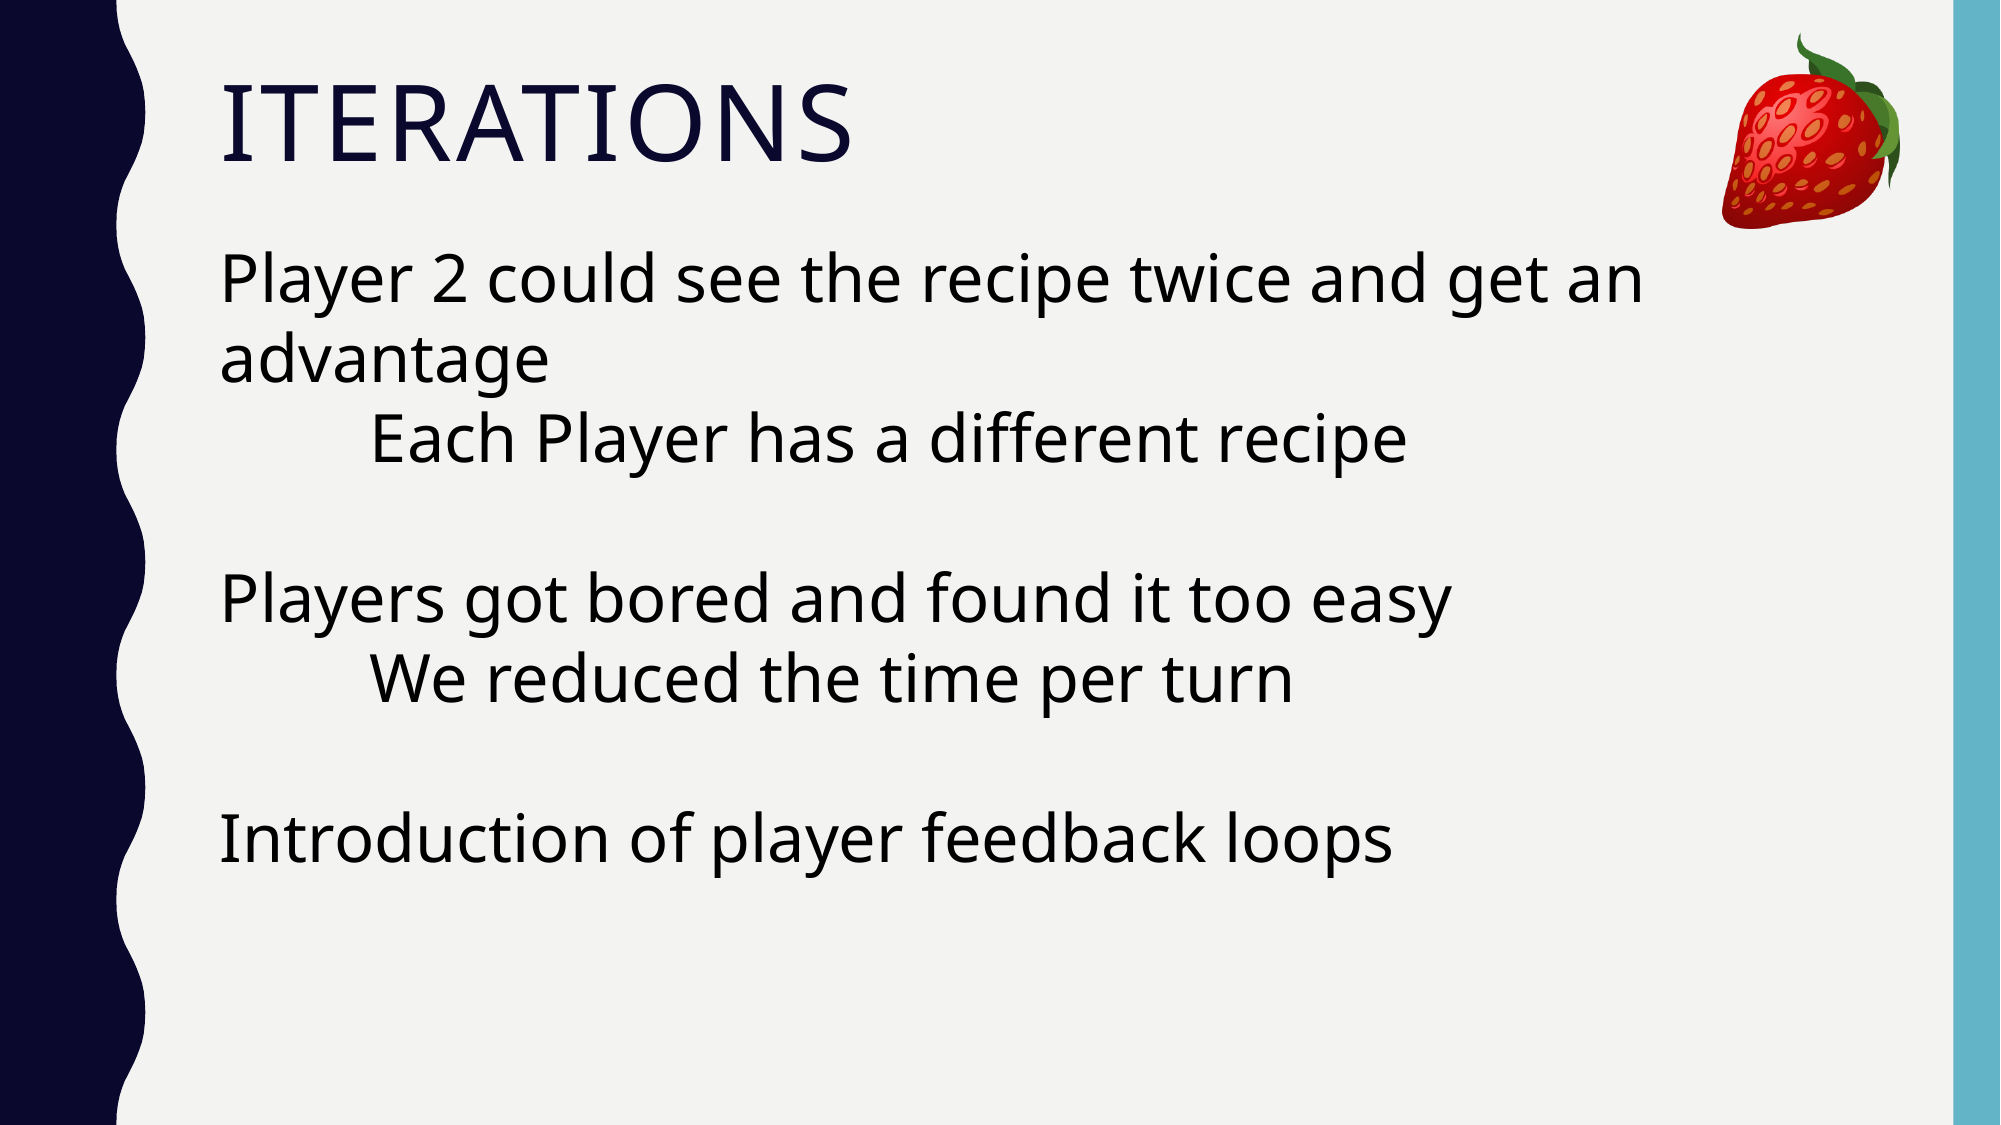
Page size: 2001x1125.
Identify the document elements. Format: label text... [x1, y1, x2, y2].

title Iterations [205, 62, 1432, 228]
text_box Player 2 could see the recipe twice and get an advantage Each Player has a different recipe Players got bored and found it too easy We reduced the time per turn Introduction of player feedback loops [205, 228, 1756, 1119]
picture [1722, 32, 1900, 229]
